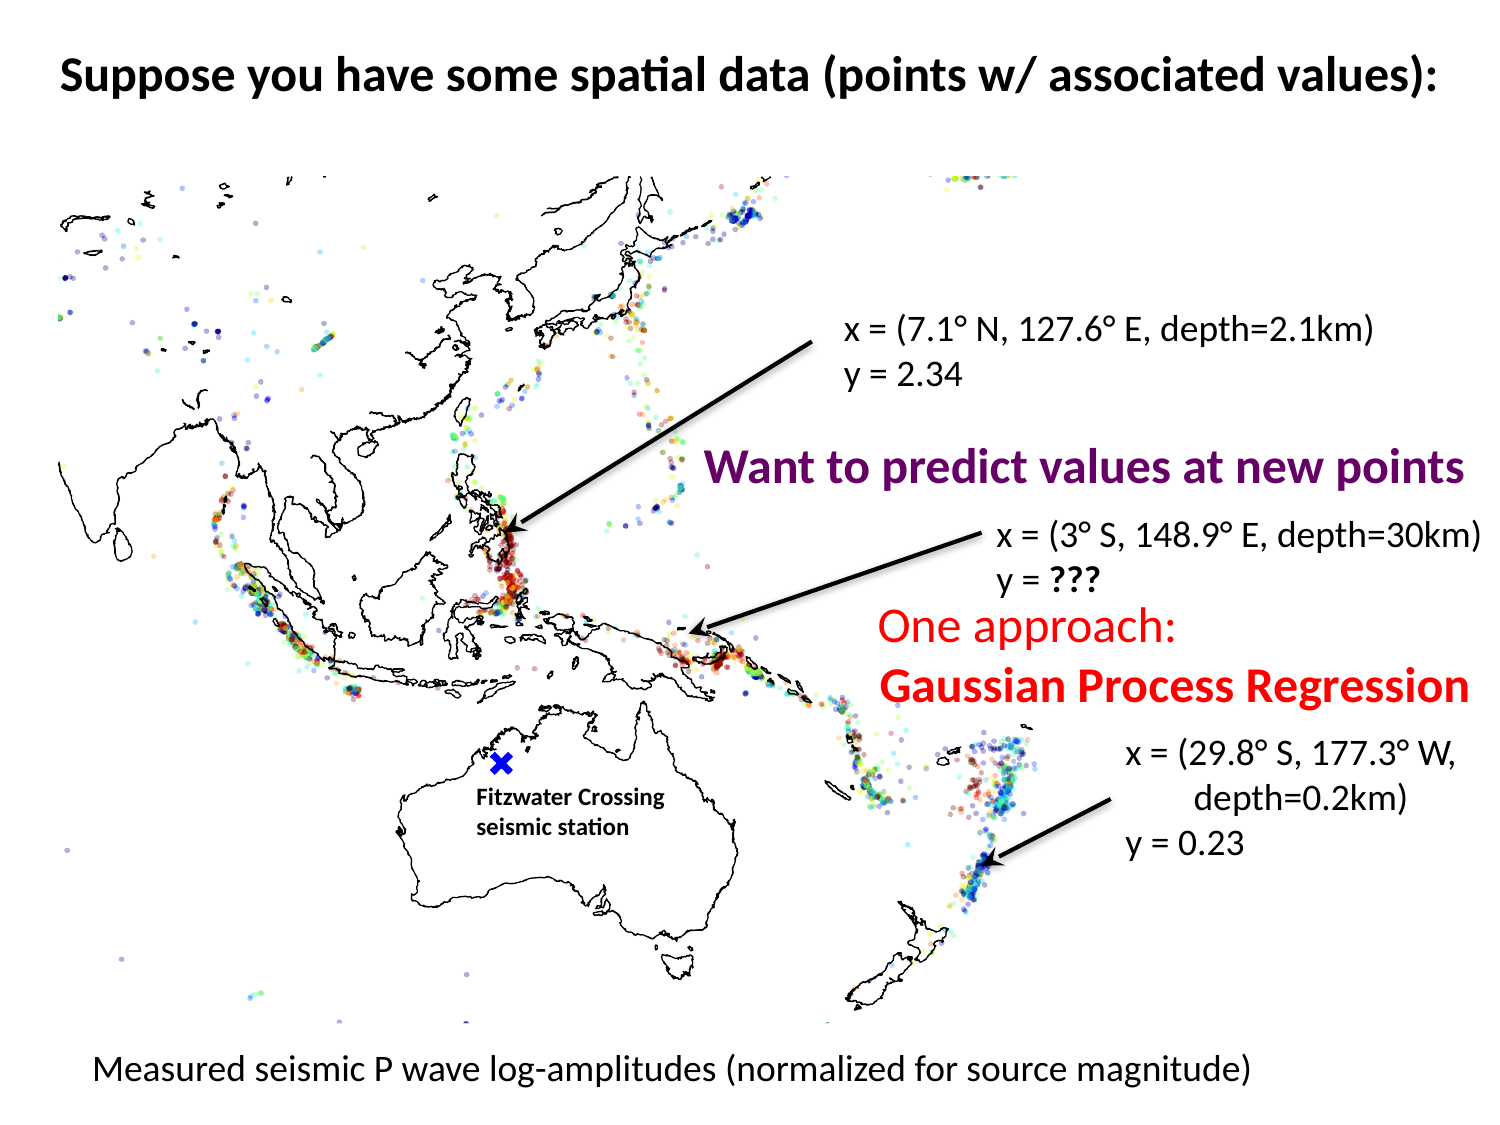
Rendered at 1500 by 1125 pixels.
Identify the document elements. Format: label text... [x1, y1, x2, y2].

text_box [44, 162, 1330, 1098]
text_box Gaussian Process Regression [1333, 644, 1500, 718]
text_box Suppose you have some spatial data (points w/ associated values): [45, 33, 1500, 109]
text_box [981, 720, 1500, 873]
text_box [688, 426, 1500, 634]
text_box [504, 296, 1414, 533]
